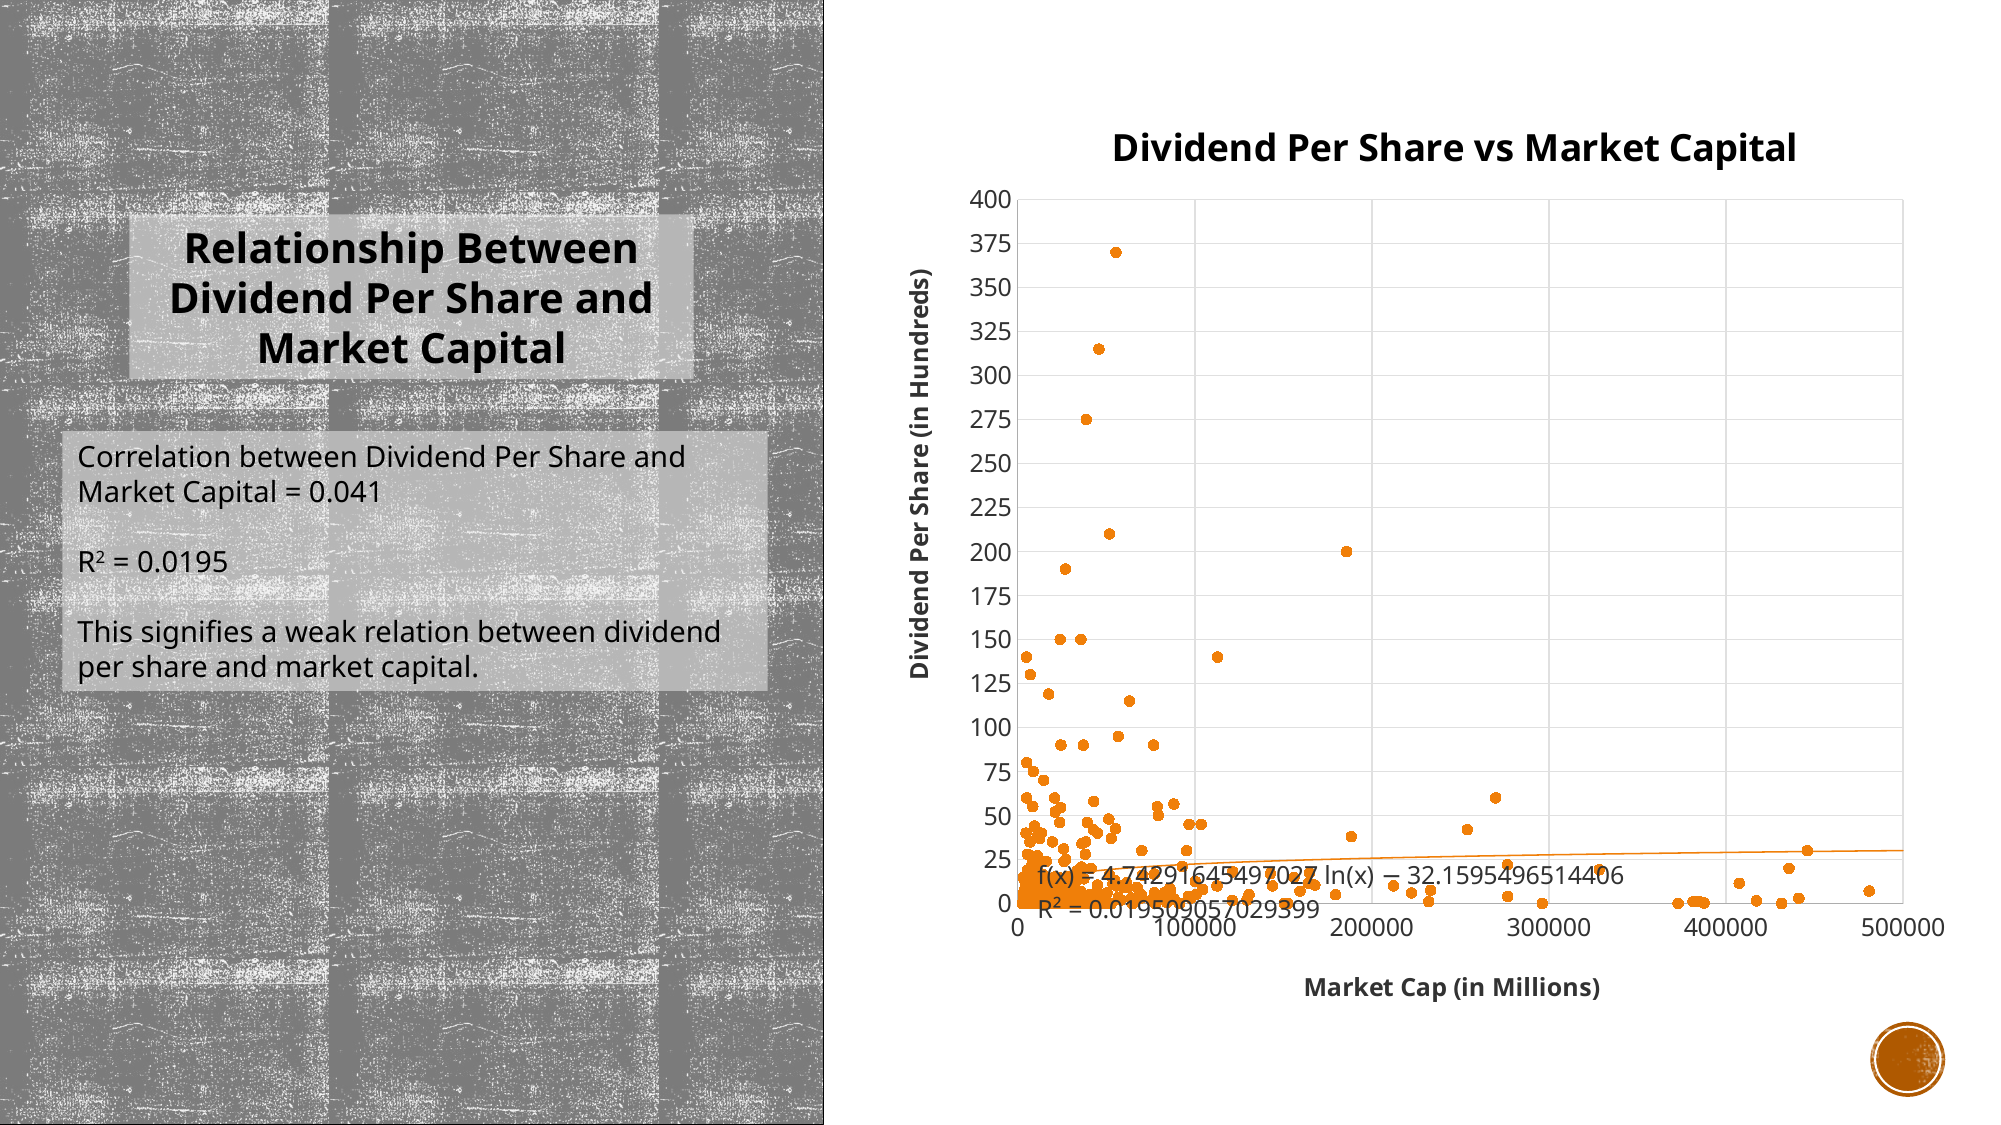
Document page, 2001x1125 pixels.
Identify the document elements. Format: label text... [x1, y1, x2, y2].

text_box [0, 0, 824, 1125]
chart [889, 113, 1955, 1013]
text_box Relationship Between Dividend Per Share and Market Capital [129, 214, 694, 380]
text_box Correlation between Dividend Per Share and Market Capital = 0.041 R2 = 0.0195 This signifies a weak relation between dividend per share and market capital. [62, 431, 768, 691]
